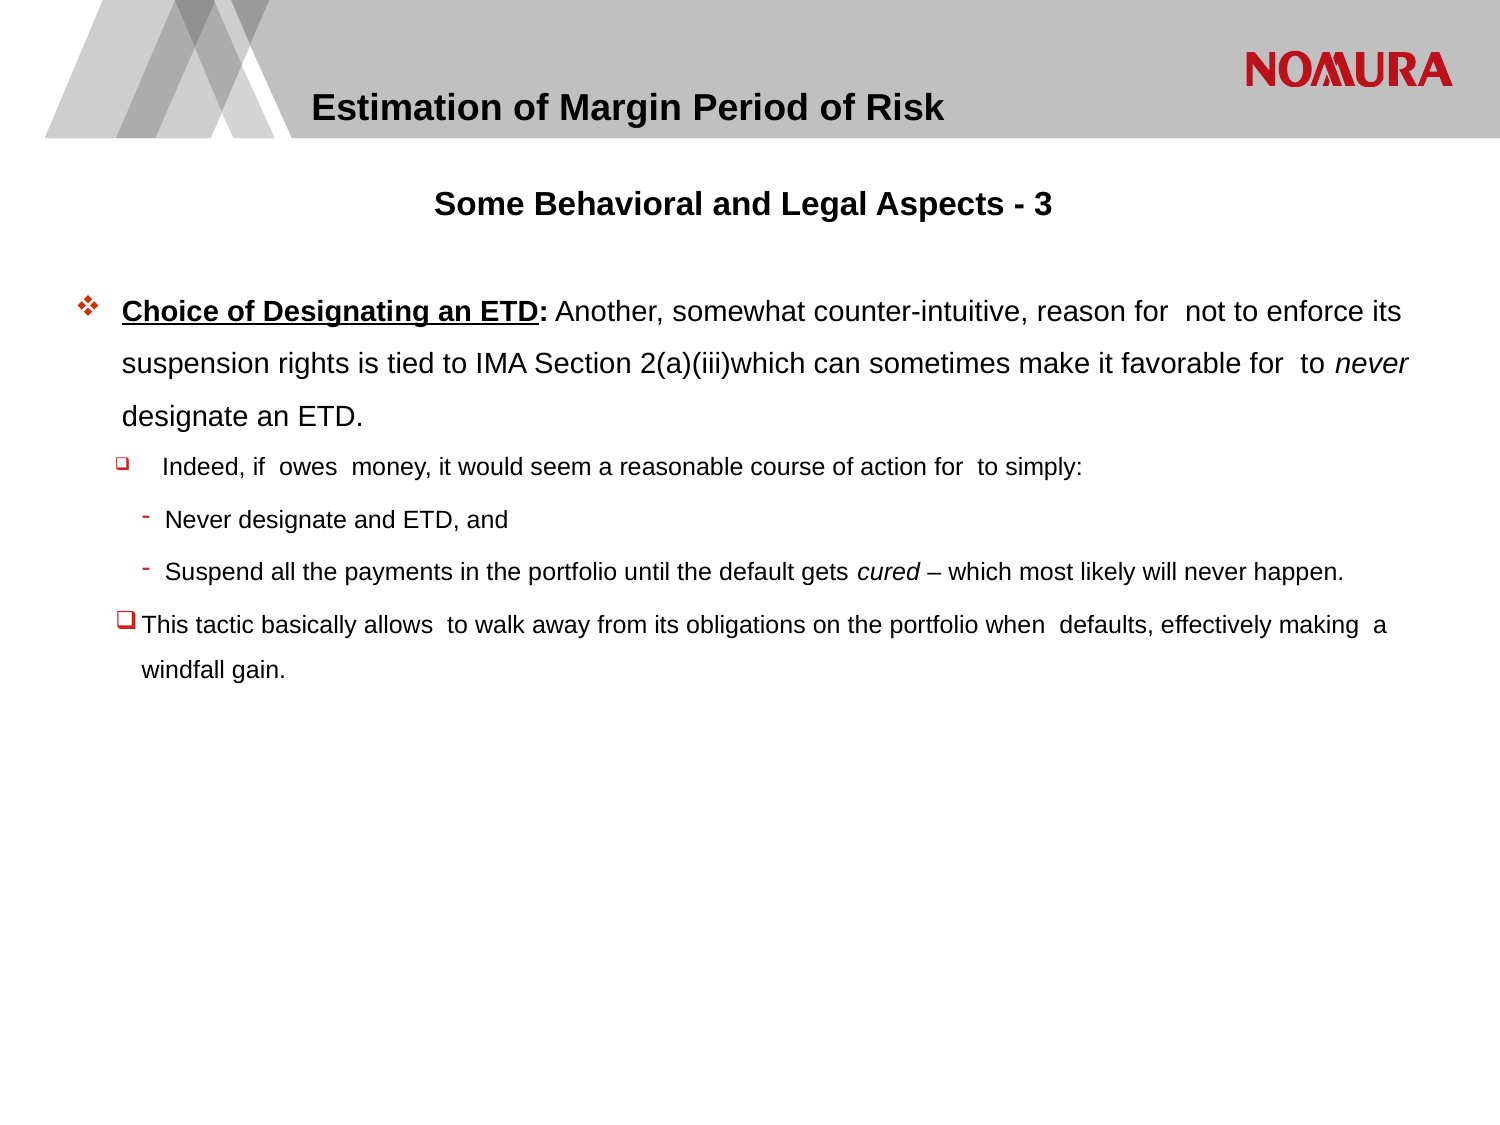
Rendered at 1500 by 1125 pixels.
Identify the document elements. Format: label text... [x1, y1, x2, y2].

title Estimation of Margin Period of Risk [311, 9, 1223, 128]
